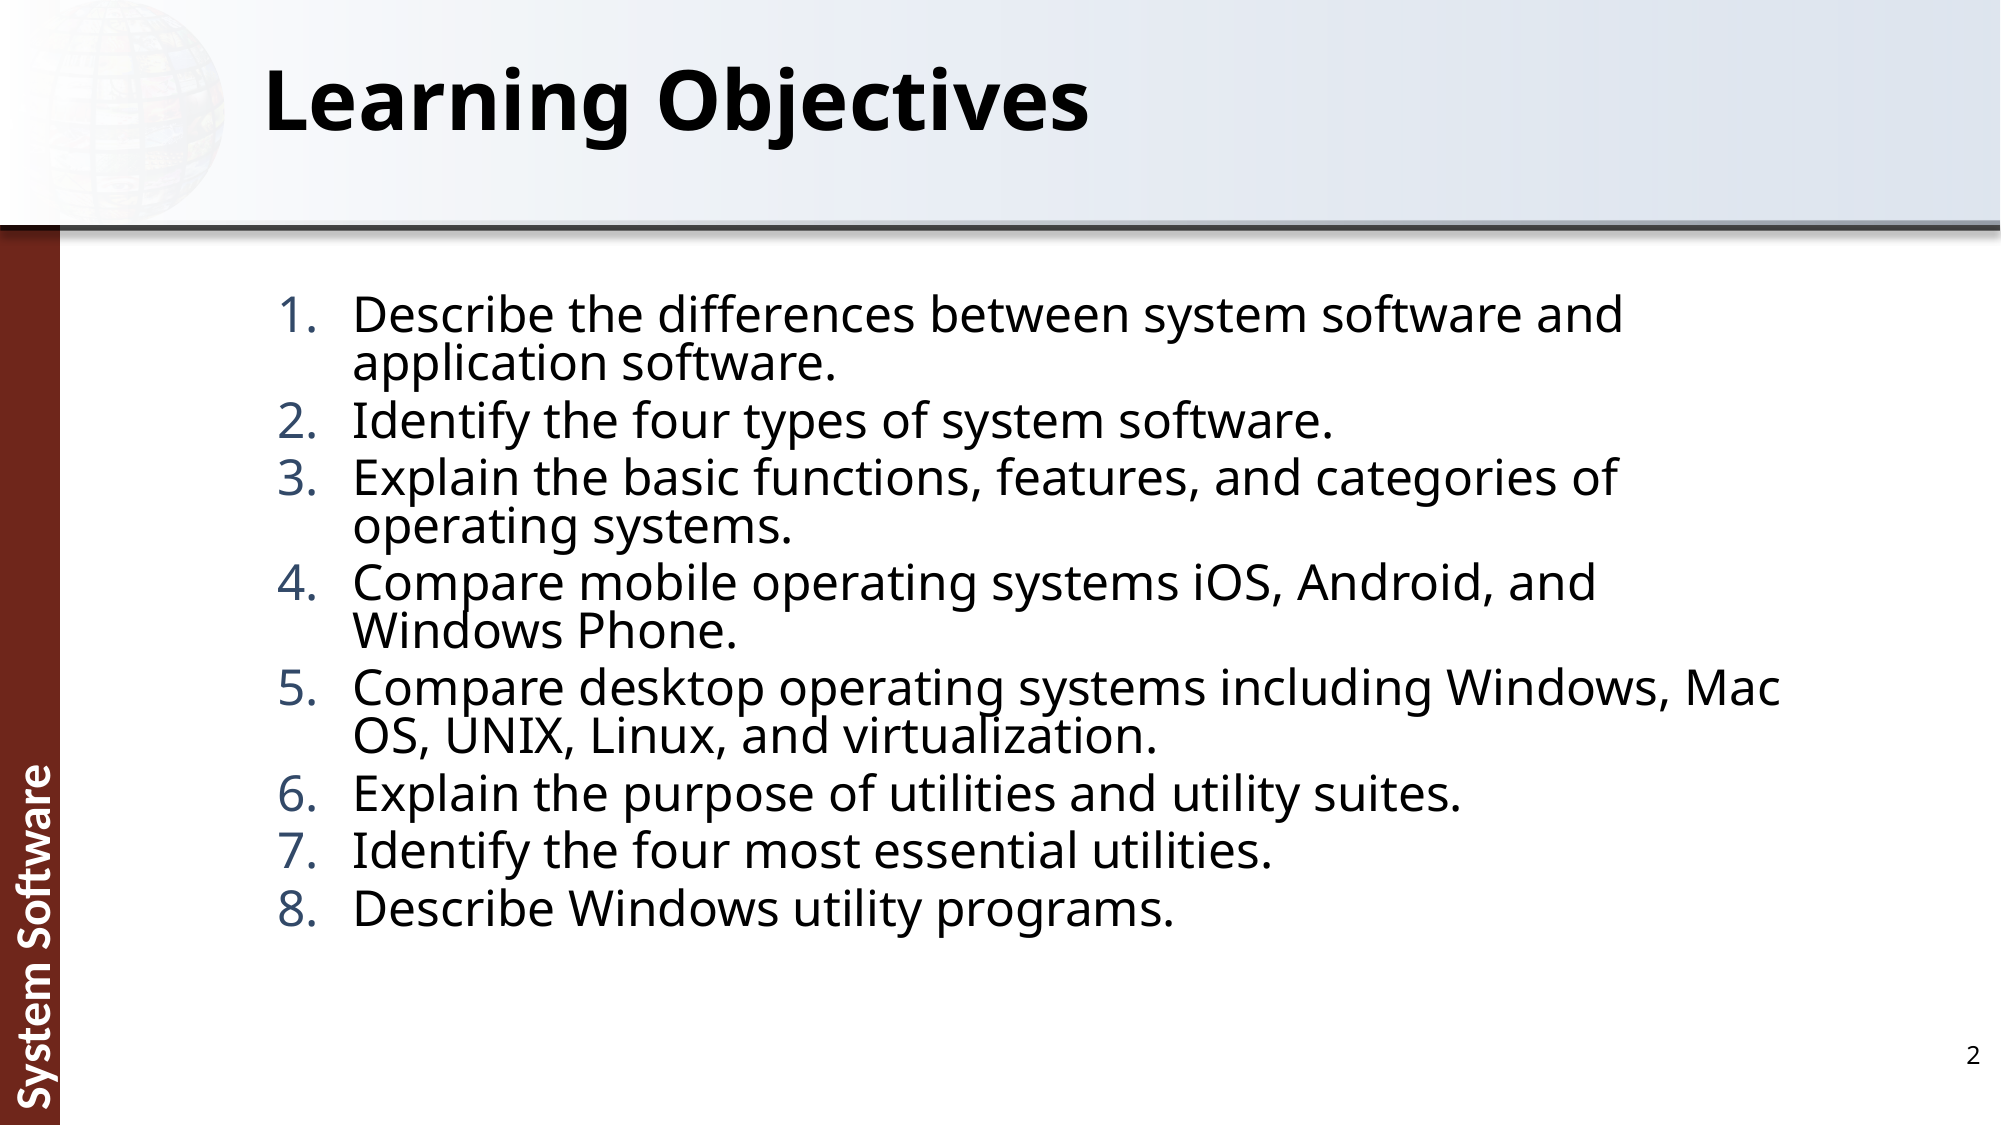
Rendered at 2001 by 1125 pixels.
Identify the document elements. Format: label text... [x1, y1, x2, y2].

title Learning Objectives [247, 0, 1985, 195]
list Describe the differences between system software and application software. Identify the four types of system software. Explain the basic functions, features, and categories of operating systems. Compare mobile operating systems iOS, Android, and Windows Phone. Compare desktop operating systems including Windows, Mac OS, UNIX, Linux, and virtualization. Explain the purpose of utilities and utility suites. Identify the four most essential utilities. Describe Windows utility programs. [262, 287, 1823, 995]
slide_number ‹#› [1795, 1033, 1996, 1079]
